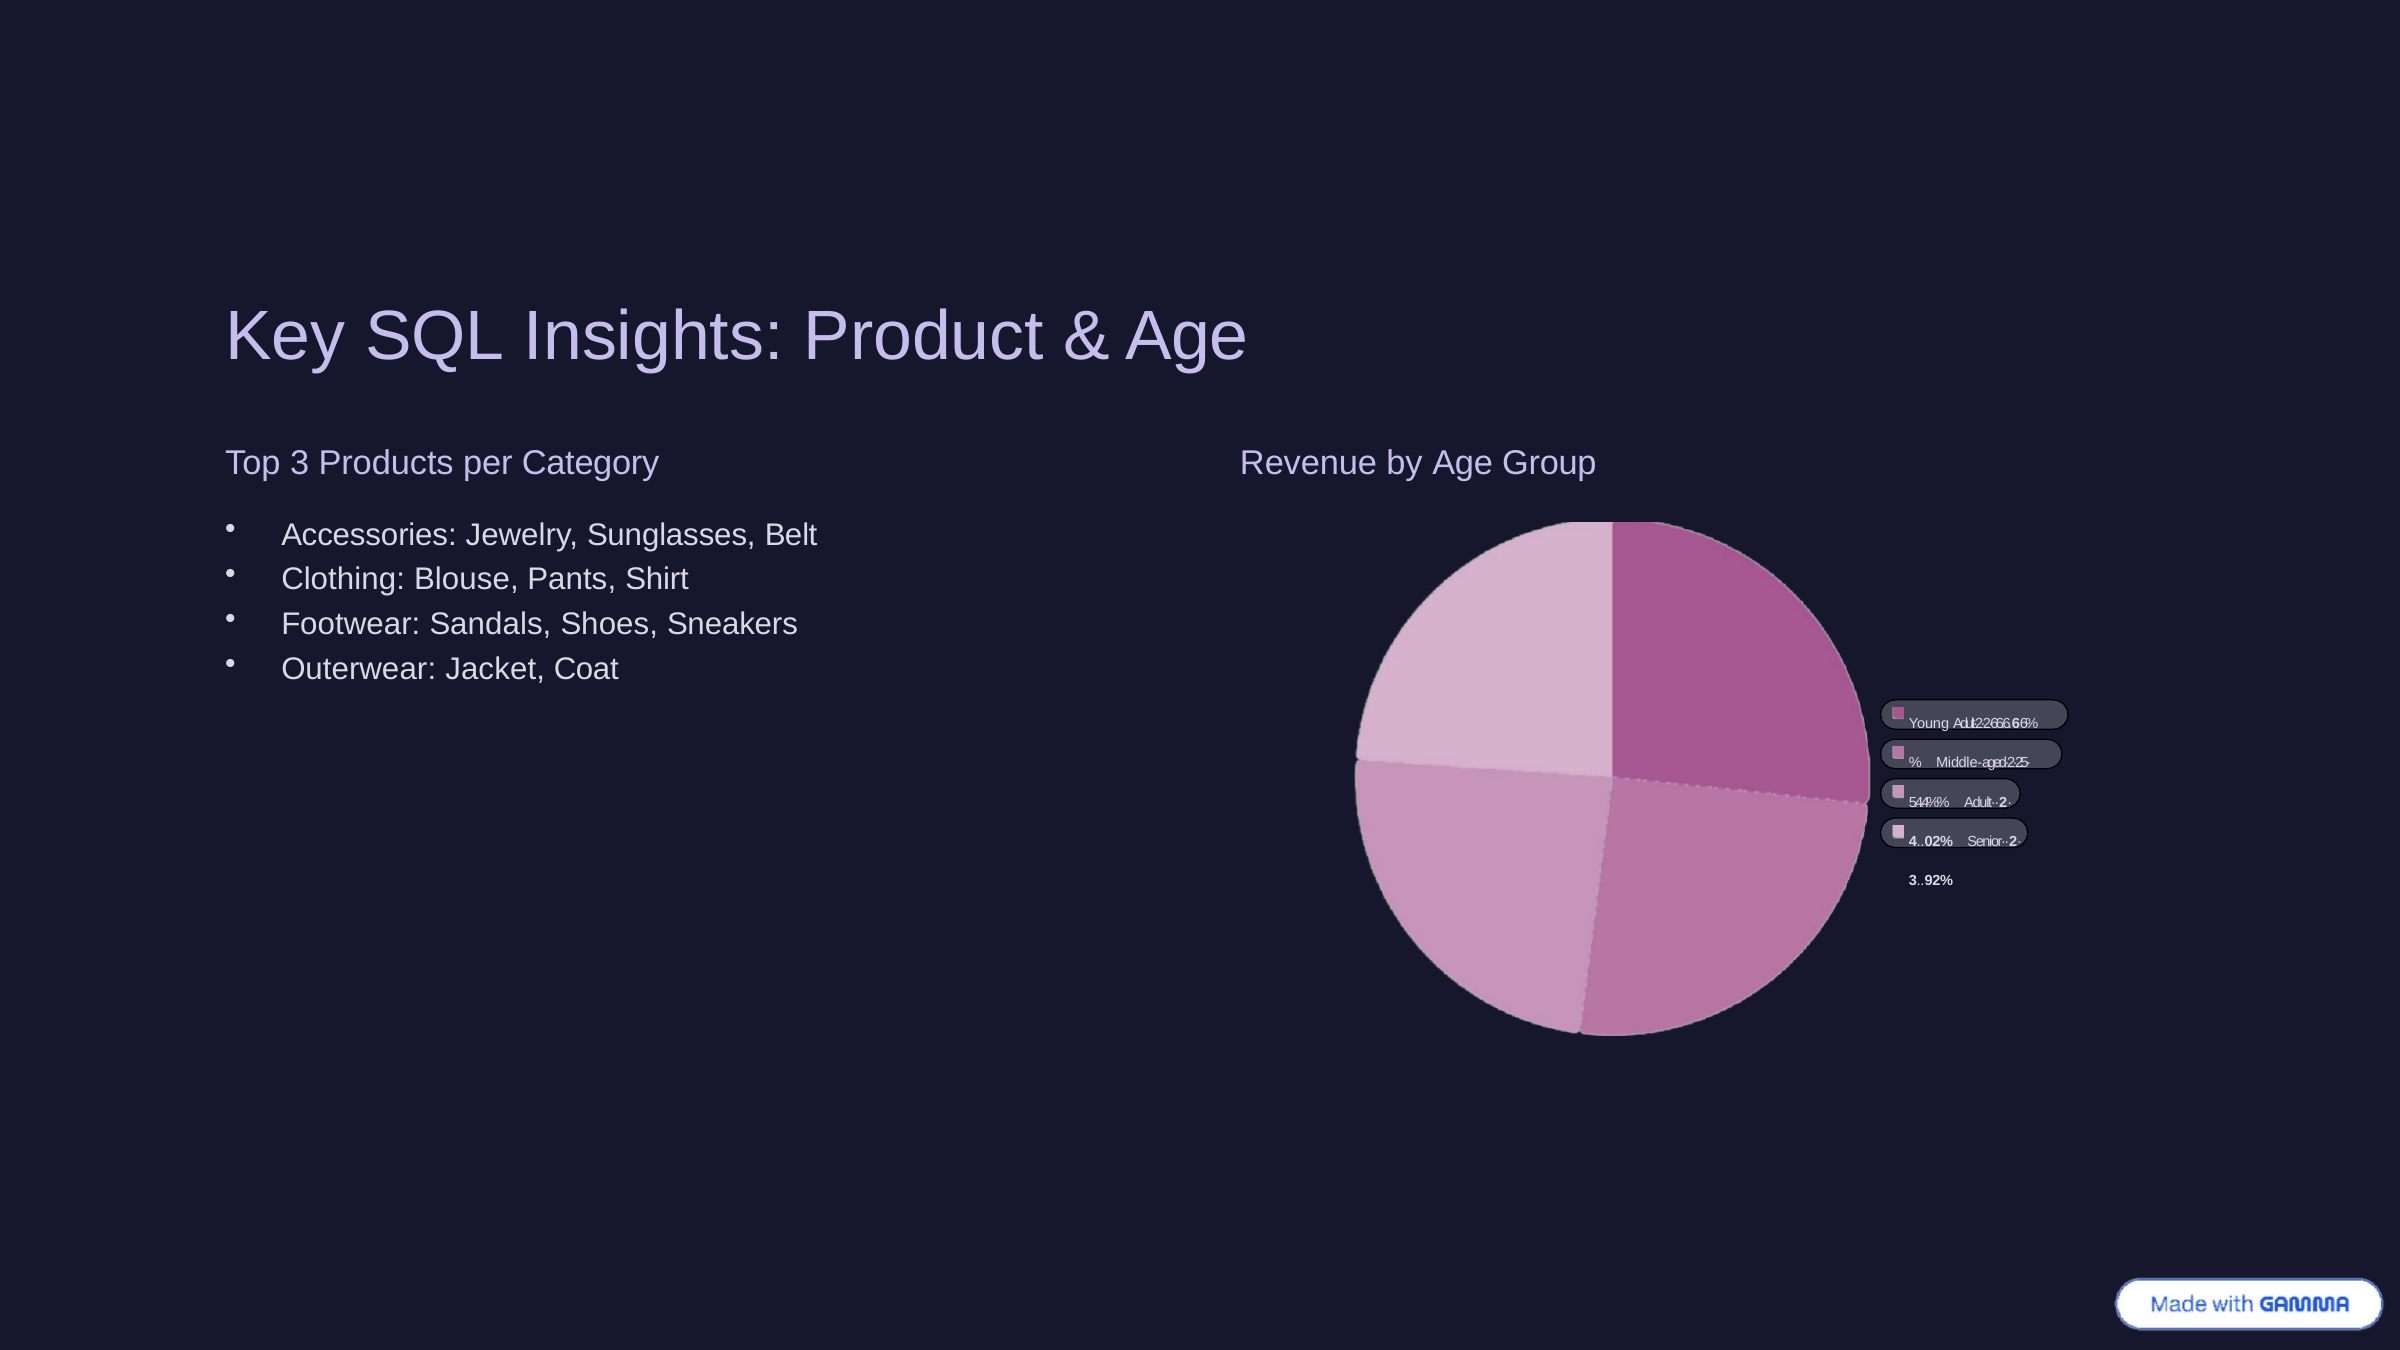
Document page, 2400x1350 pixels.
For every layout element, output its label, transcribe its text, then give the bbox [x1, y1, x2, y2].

text_box Revenue by Age Group [1237, 437, 1602, 482]
text_box Top 3 Products per Category [223, 437, 669, 482]
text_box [1239, 522, 2177, 1036]
text_box Accessories: Jewelry, Sunglasses, Belt Clothing: Blouse, Pants, Shirt Footwear: Sandals, Shoes, Sneakers Outerwear: Jacket, Coat [223, 504, 825, 686]
picture [2106, 1271, 2389, 1339]
title Key SQL Insights: Product & Age [223, 287, 1615, 516]
